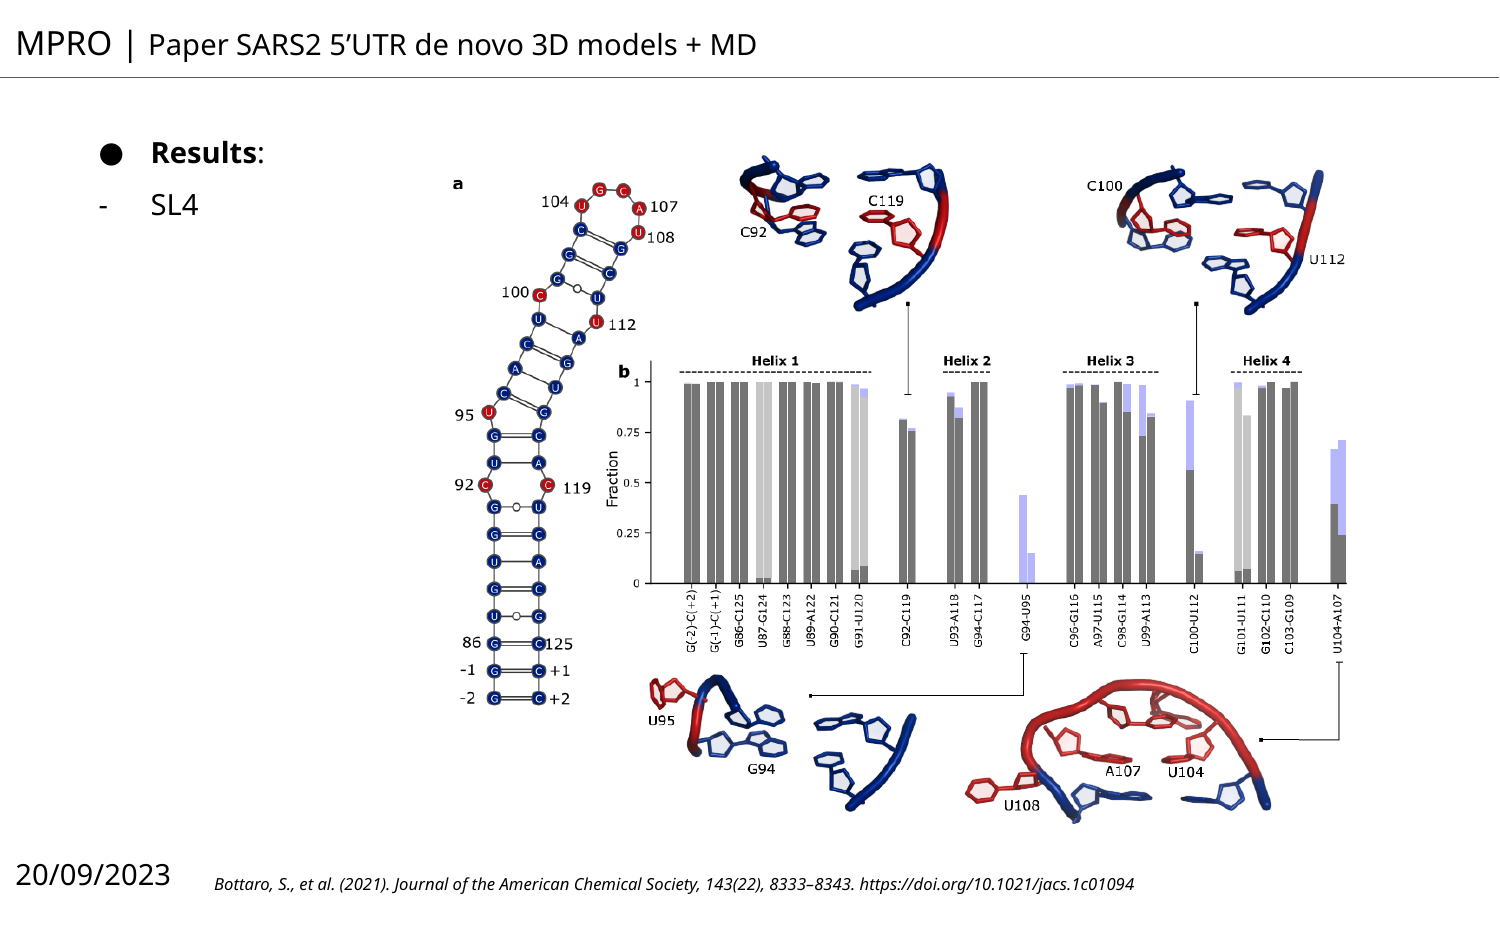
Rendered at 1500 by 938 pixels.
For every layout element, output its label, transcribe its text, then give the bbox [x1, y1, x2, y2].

picture [388, 136, 1430, 824]
text_box Bottaro, S., et al. (2021). Journal of the American Chemical Society, 143(22), 8333–8343. https://doi.org/10.1021/jacs.1c01094 [199, 848, 1219, 909]
text_box 20/09/2023 [0, 841, 217, 907]
text_box Results: SL4 [60, 101, 1439, 237]
text_box MPRO | Paper SARS2 5’UTR de novo 3D models + MD [0, 7, 1459, 77]
